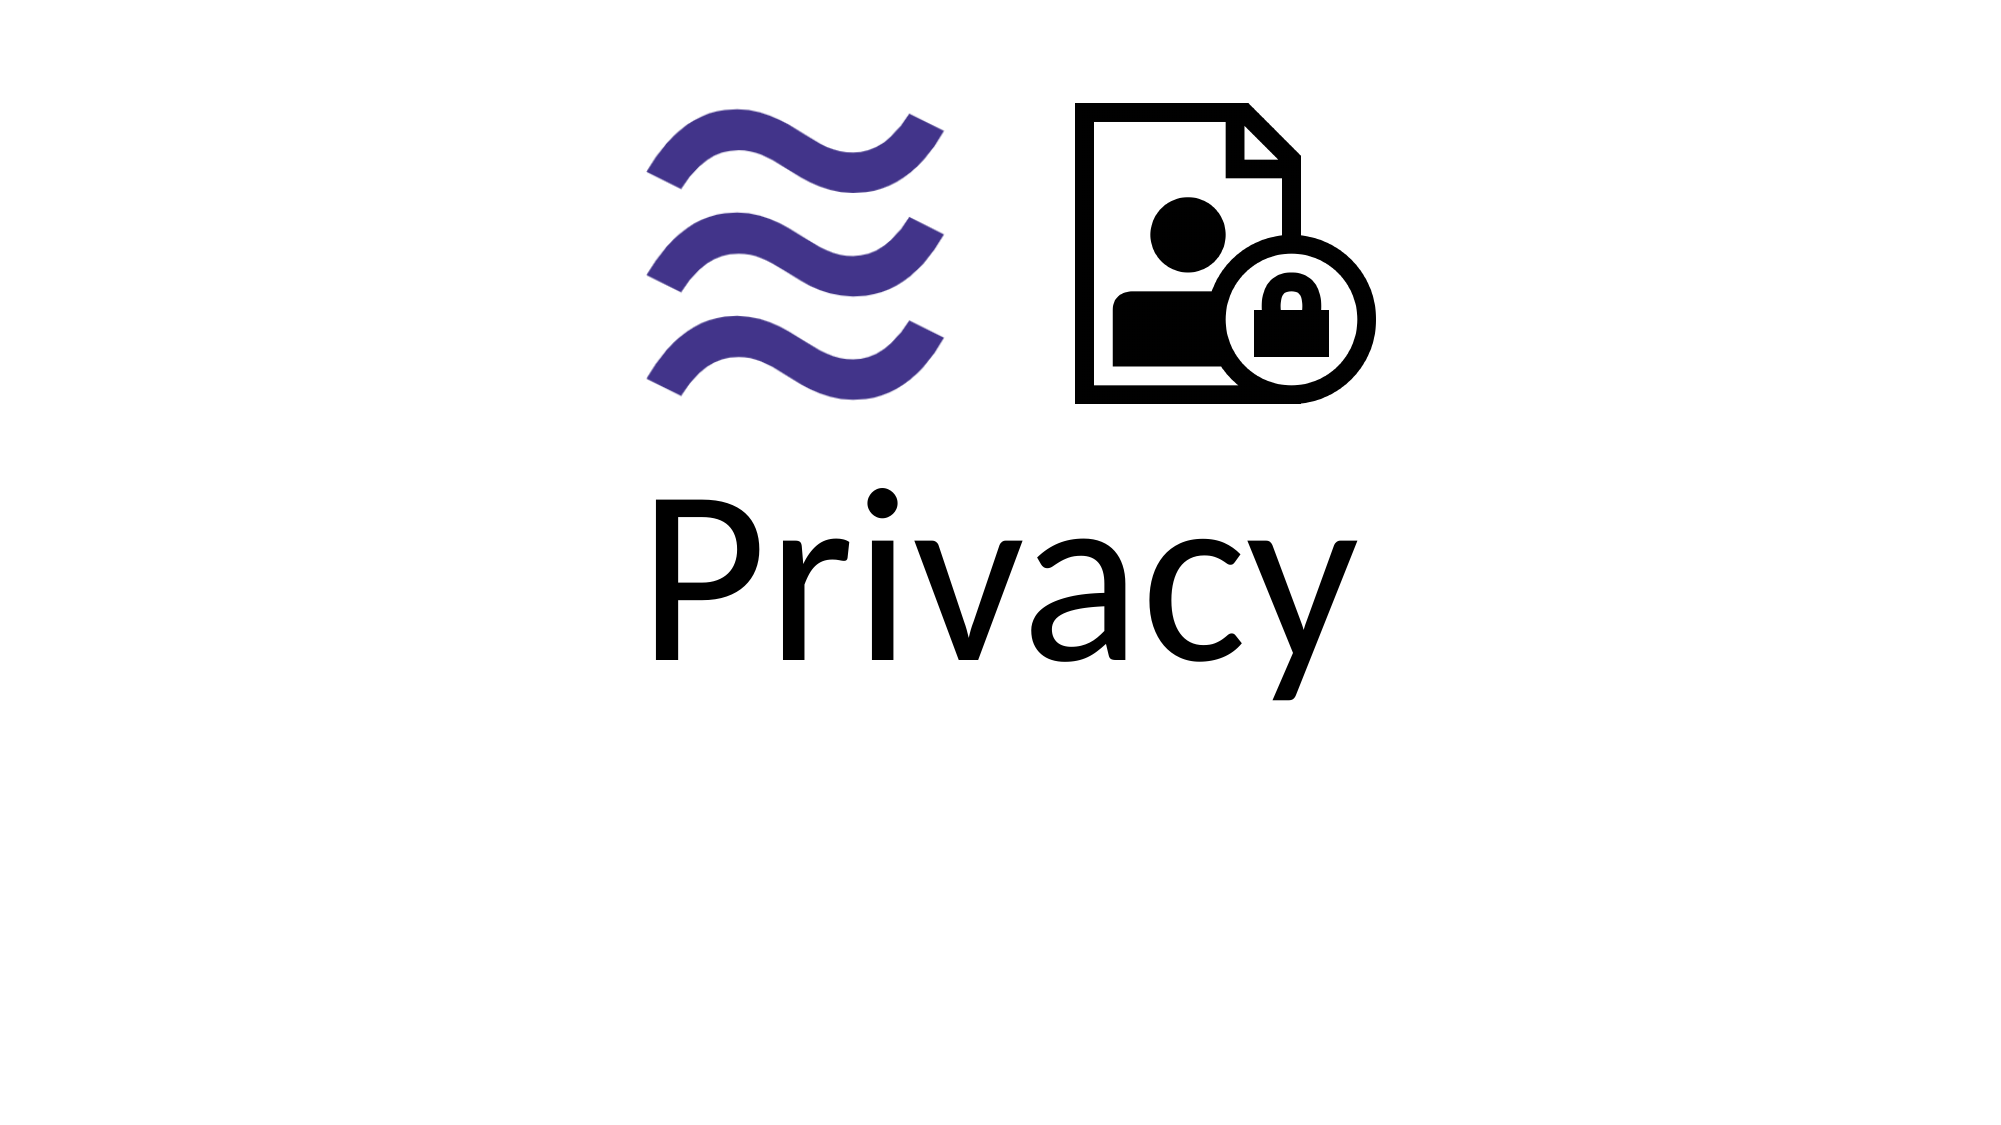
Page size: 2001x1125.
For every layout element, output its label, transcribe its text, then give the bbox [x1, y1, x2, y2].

picture [521, 49, 1376, 458]
text_box Privacy [624, 404, 1376, 719]
